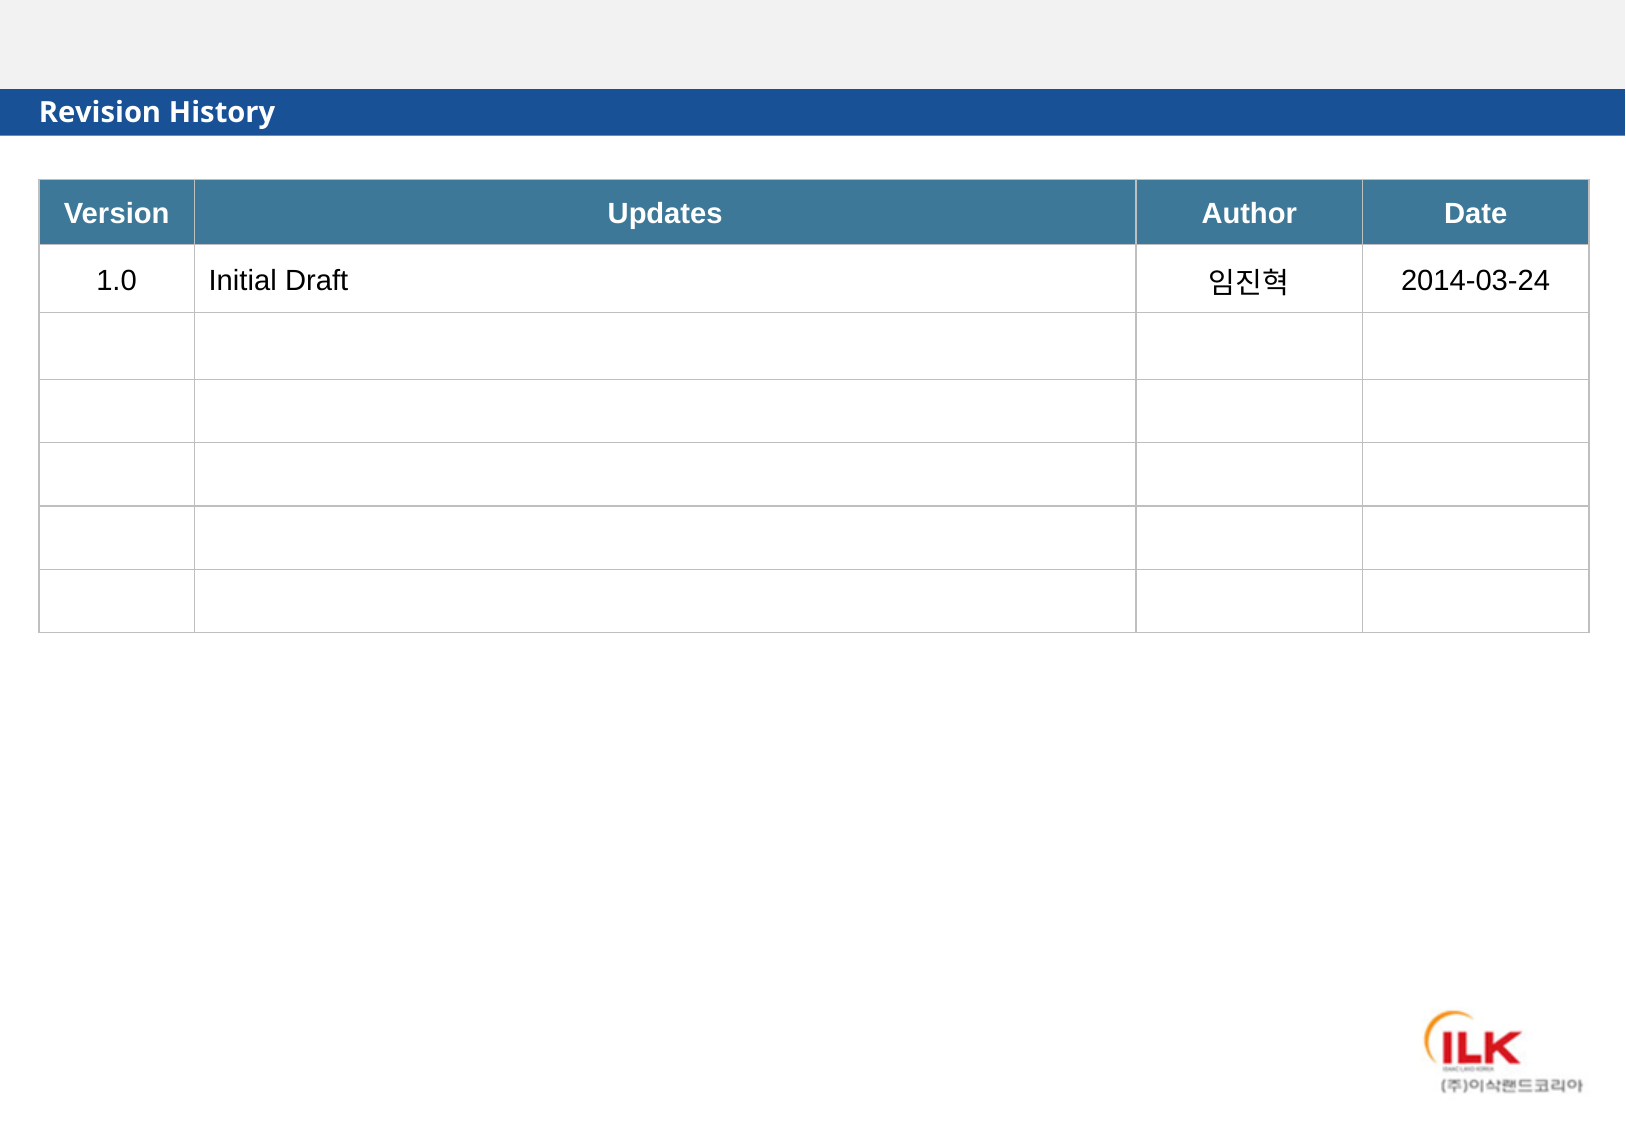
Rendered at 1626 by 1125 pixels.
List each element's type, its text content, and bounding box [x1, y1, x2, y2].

table_cell 1.0 [40, 245, 194, 312]
table_cell [1363, 570, 1588, 632]
table_cell 임진혁 [1137, 245, 1362, 312]
table_cell [1137, 313, 1362, 379]
table_cell [195, 443, 1135, 505]
table_cell [40, 313, 194, 379]
table_cell [1363, 380, 1588, 442]
table_cell [195, 380, 1135, 442]
table_cell [1137, 443, 1362, 505]
picture [1414, 1005, 1592, 1100]
table_header Updates [195, 180, 1135, 244]
table_cell [1363, 313, 1588, 379]
table_cell 2014-03-24 [1363, 245, 1588, 312]
table_cell [40, 380, 194, 442]
table_cell Initial Draft [195, 245, 1135, 312]
table_cell [195, 570, 1135, 632]
table_cell [1363, 443, 1588, 505]
table_header Version [40, 180, 194, 244]
table_cell [1137, 507, 1362, 569]
table_cell [40, 507, 194, 569]
text_box Revision History [38, 93, 1507, 129]
table_header Date [1363, 180, 1588, 244]
table_cell [1137, 570, 1362, 632]
table_cell [195, 507, 1135, 569]
table_header Author [1137, 180, 1362, 244]
table_cell [1363, 507, 1588, 569]
table_cell [195, 313, 1135, 379]
table_cell [1137, 380, 1362, 442]
table_cell [40, 443, 194, 505]
table_cell [40, 570, 194, 632]
